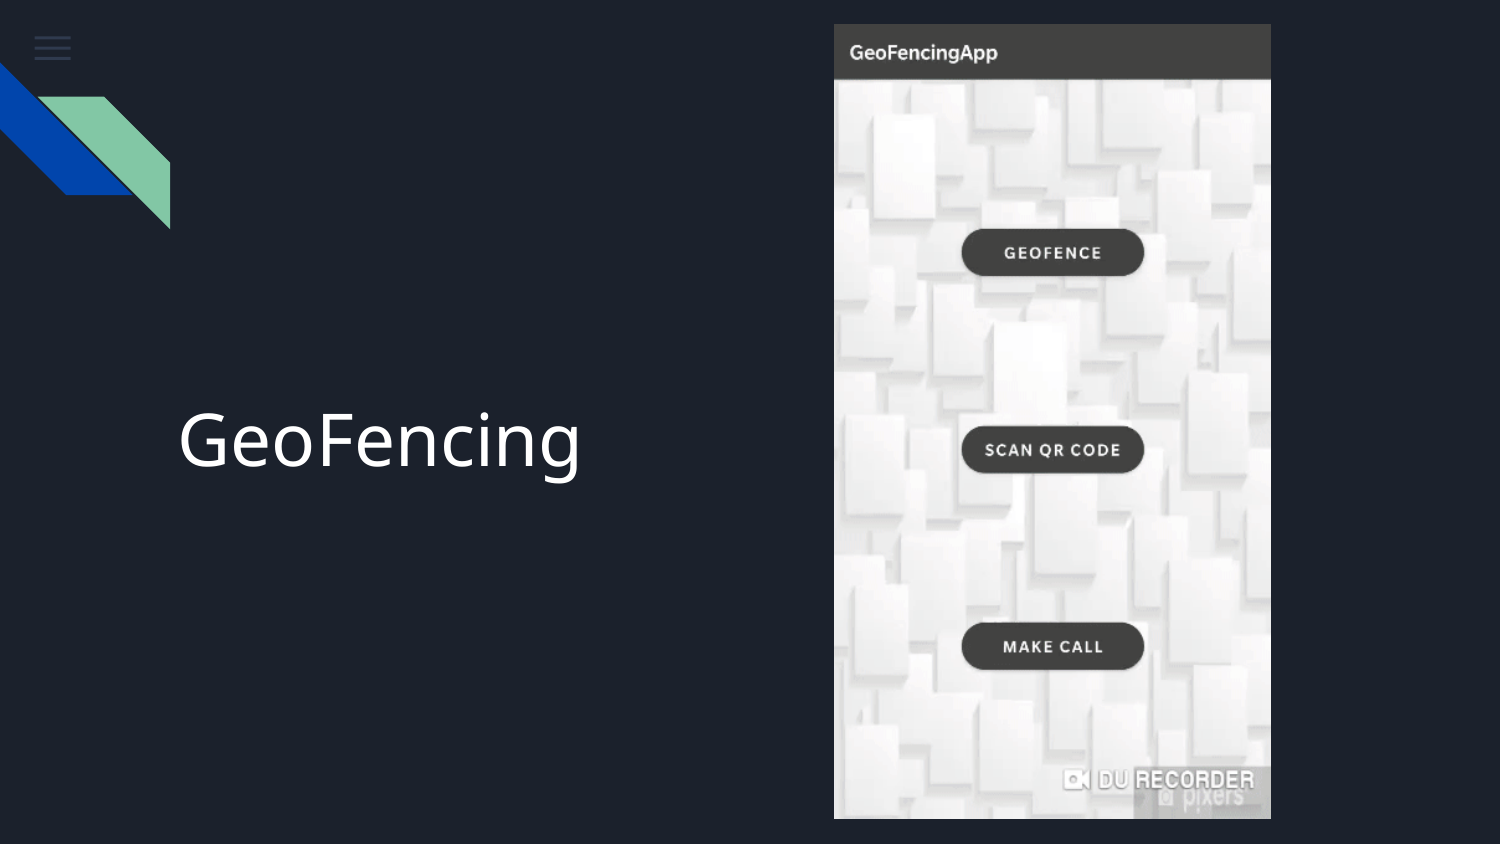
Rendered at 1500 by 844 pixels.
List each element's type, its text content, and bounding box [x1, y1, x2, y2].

title GeoFencing [161, 377, 689, 527]
picture [834, 24, 1272, 819]
